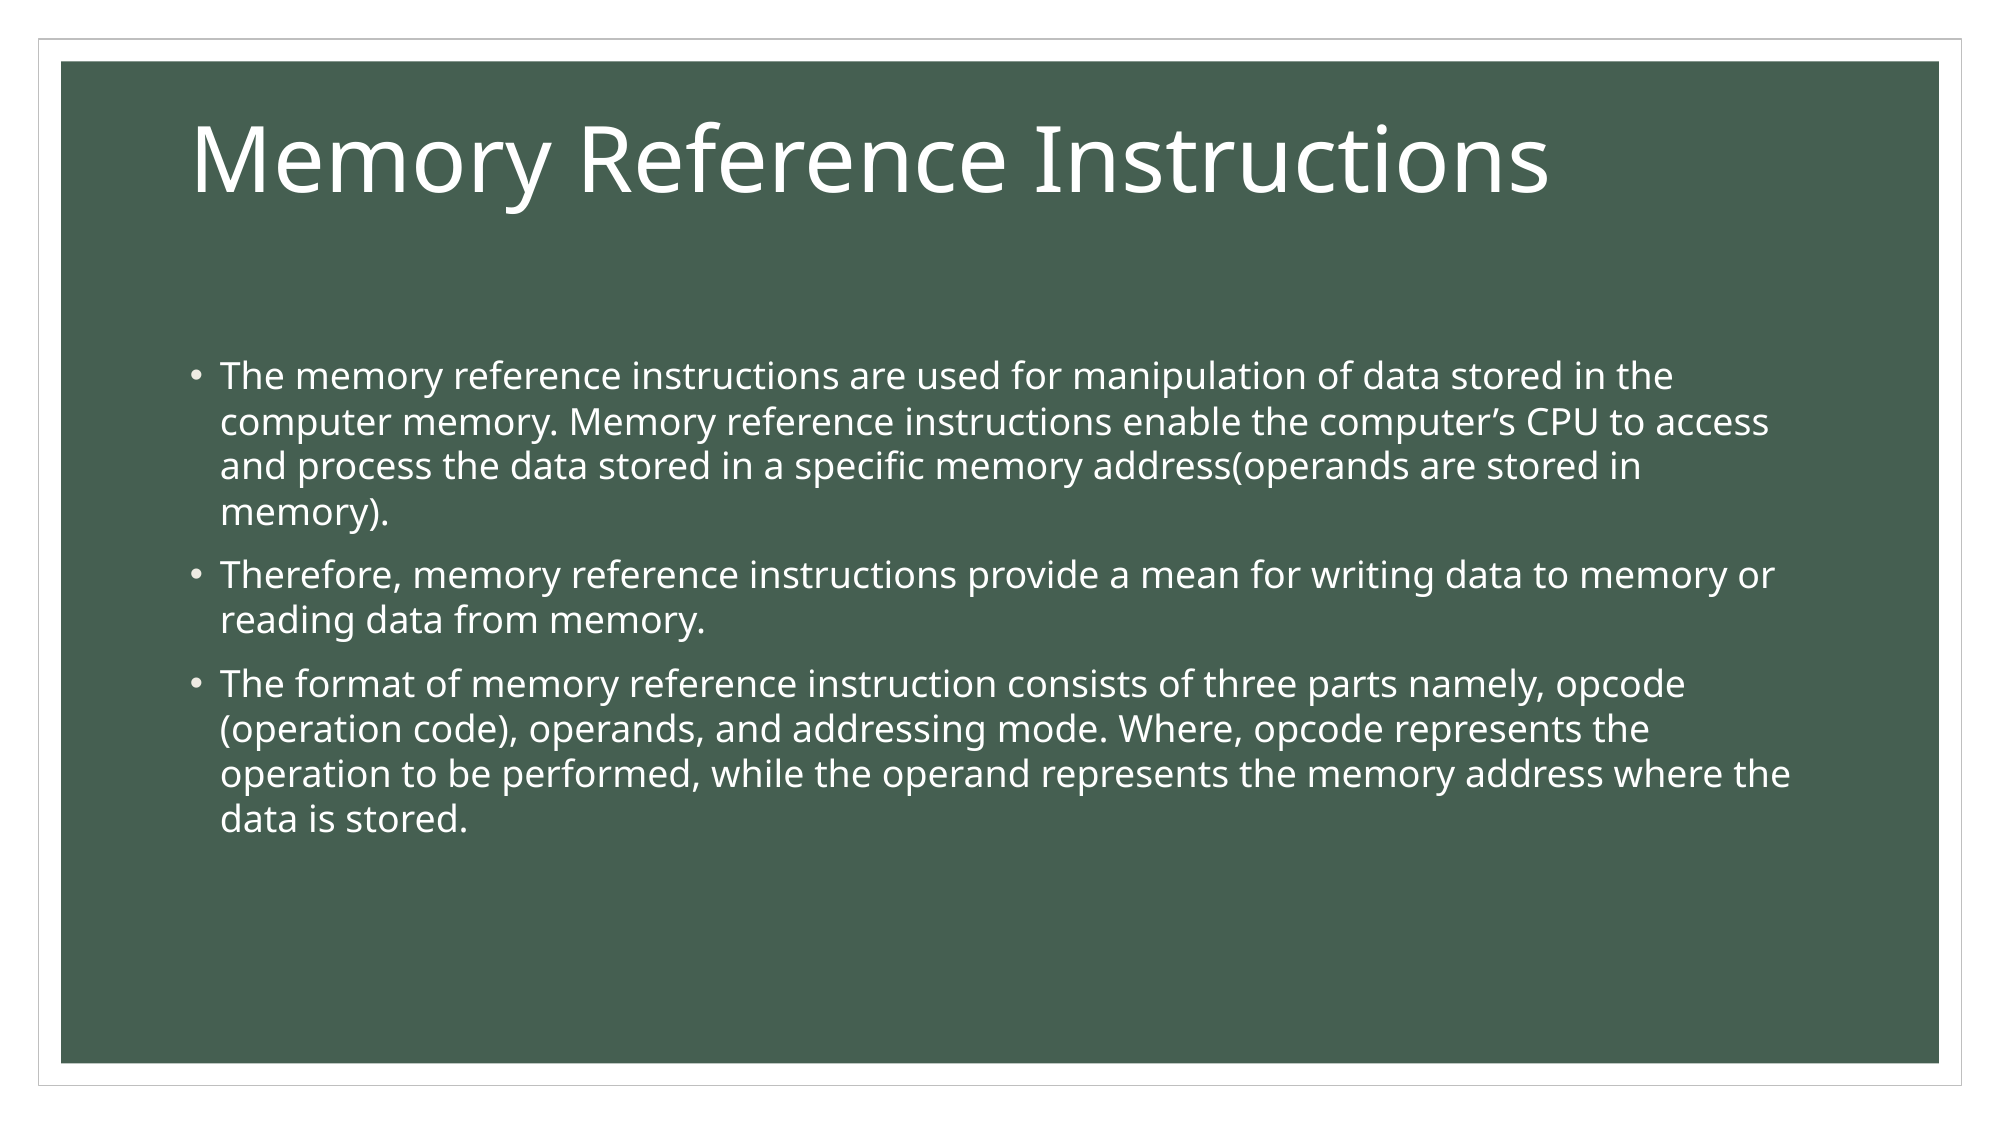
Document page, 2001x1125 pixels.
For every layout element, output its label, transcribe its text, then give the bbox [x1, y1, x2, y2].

title Memory Reference Instructions [174, 105, 1825, 331]
list The memory reference instructions are used for manipulation of data stored in the computer memory. Memory reference instructions enable the computer’s CPU to access and process the data stored in a specific memory address(operands are stored in memory). Therefore, memory reference instructions provide a mean for writing data to memory or reading data from memory. The format of memory reference instruction consists of three parts namely, opcode (operation code), operands, and addressing mode. Where, opcode represents the operation to be performed, while the operand represents the memory address where the data is stored. [174, 345, 1825, 990]
